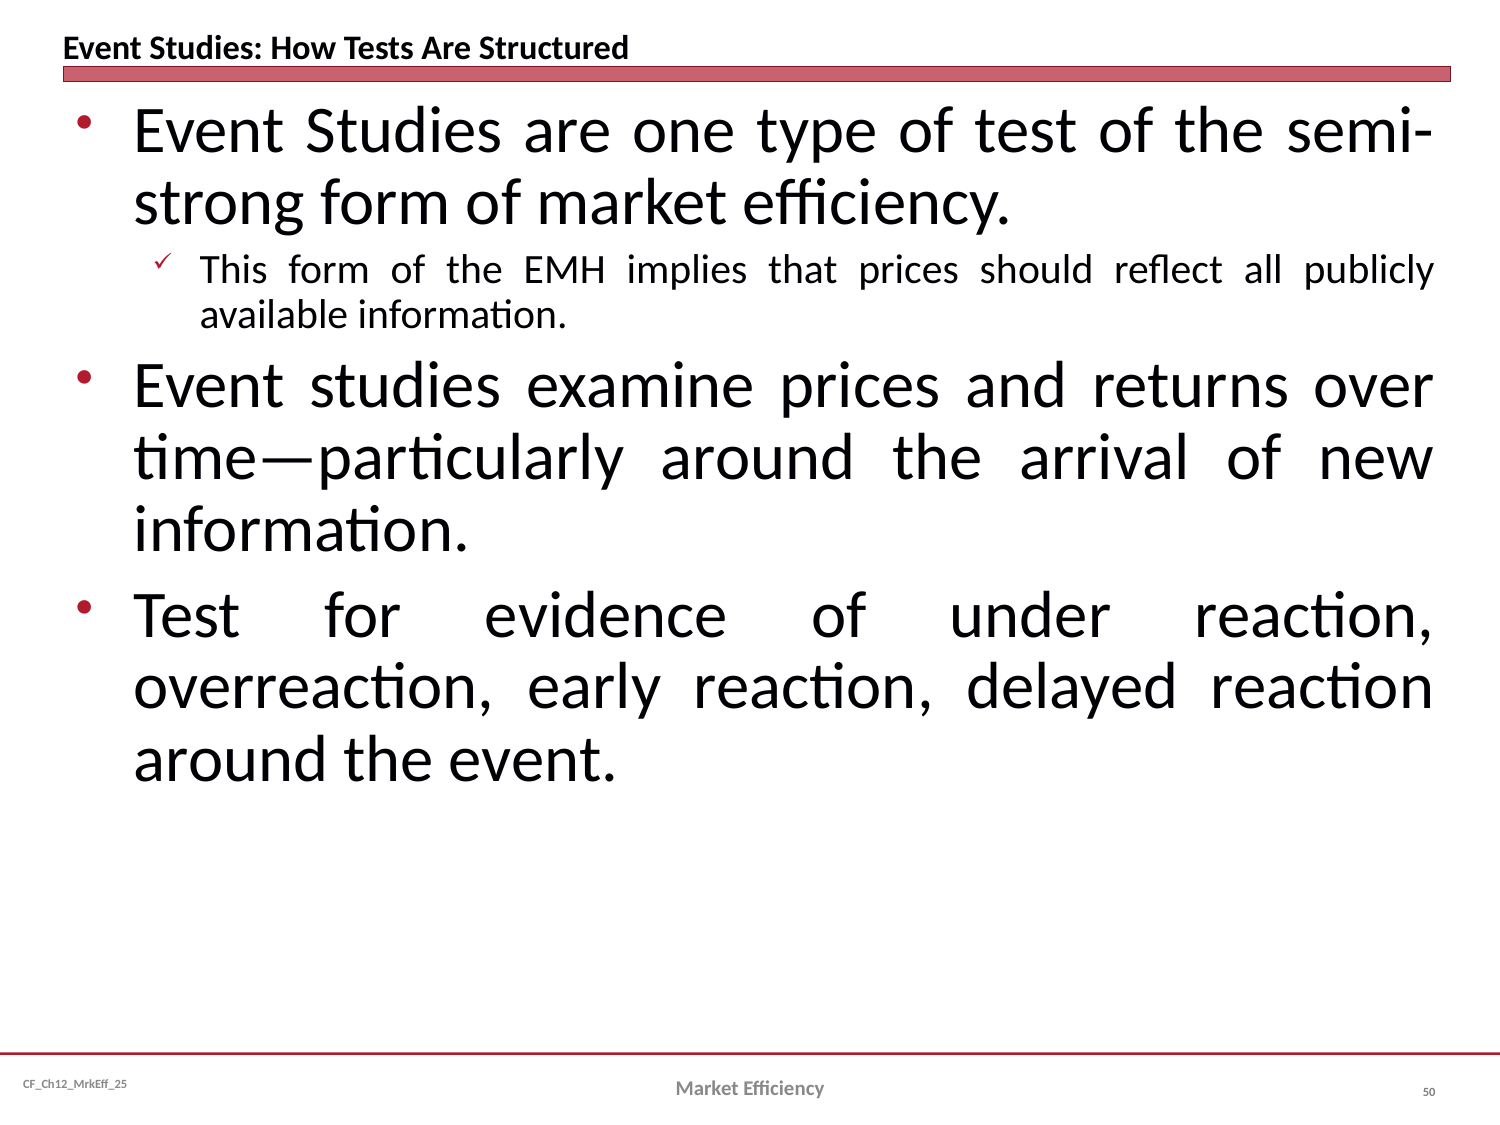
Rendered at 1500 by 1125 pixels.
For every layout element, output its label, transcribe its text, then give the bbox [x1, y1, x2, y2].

footer Market Efficiency [512, 1056, 988, 1117]
slide_number 50 [1375, 1061, 1451, 1122]
title Event Studies: How Tests Are Structured [62, 6, 1451, 67]
list Event Studies are one type of test of the semi-strong form of market efficiency. This form of the EMH implies that prices should reflect all publicly available information. Event studies examine prices and returns over time—particularly around the arrival of new information. Test for evidence of under reaction, overreaction, early reaction, delayed reaction around the event. [63, 87, 1451, 1041]
